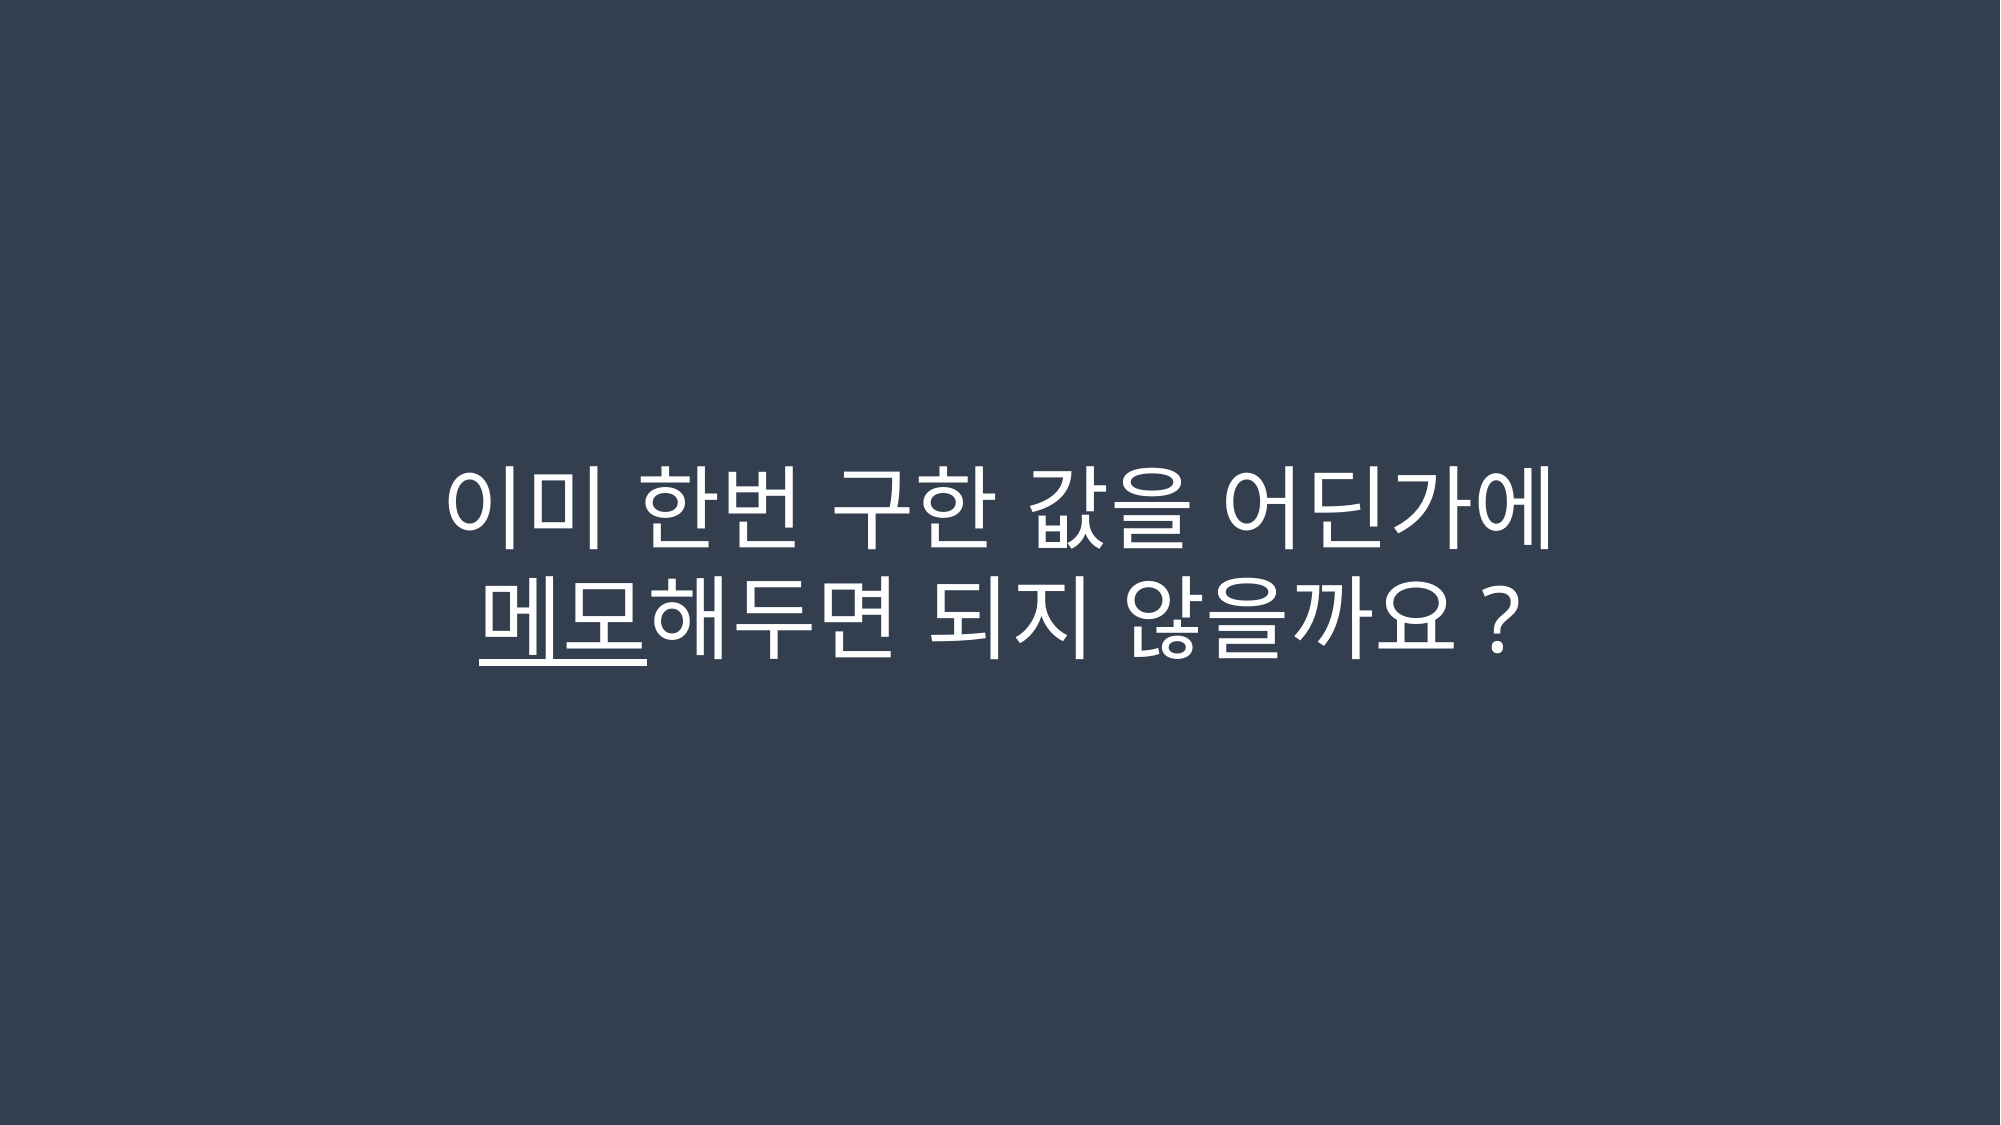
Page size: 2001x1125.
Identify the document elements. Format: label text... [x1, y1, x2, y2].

text_box 이미 한번 구한 값을 어딘가에 메모해두면 되지 않을까요? [327, 443, 1672, 679]
